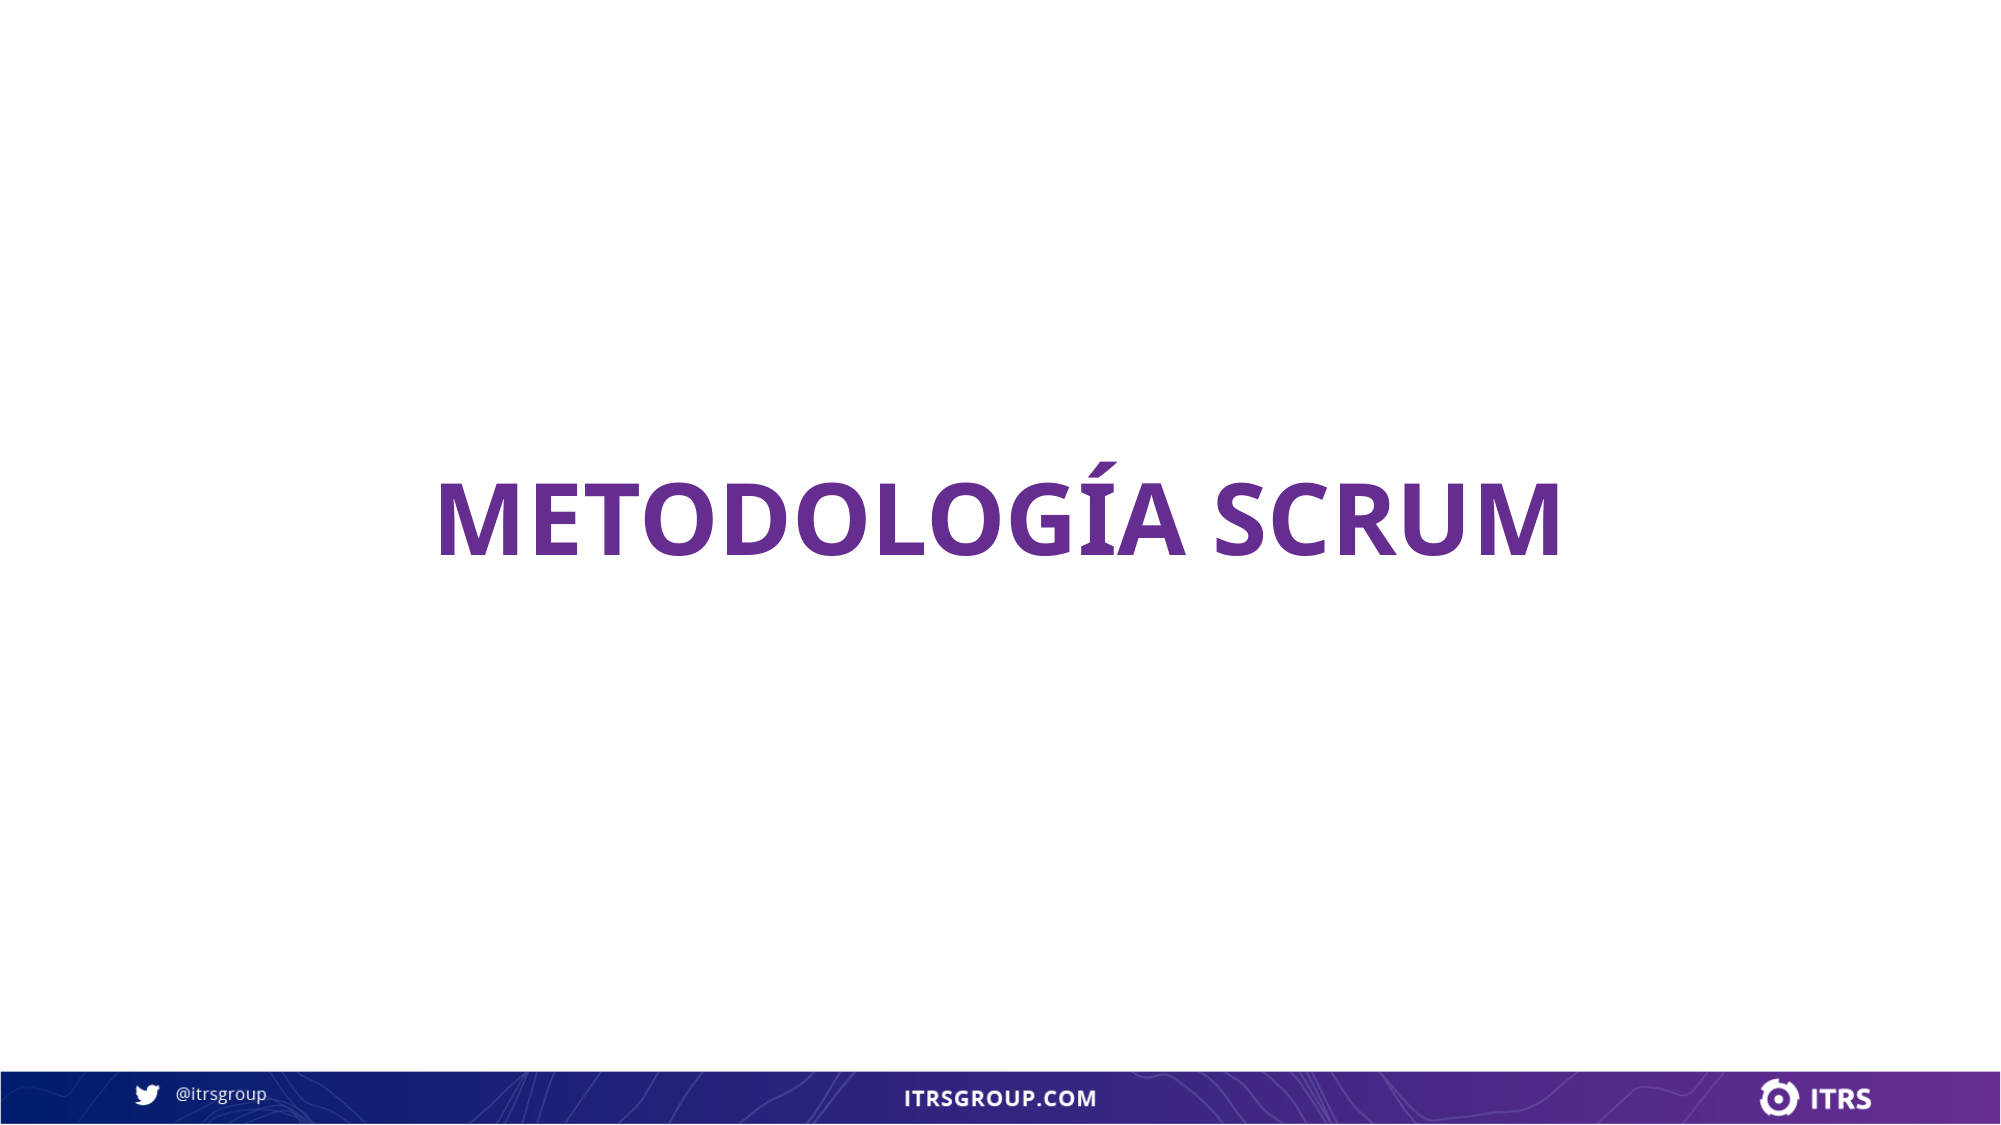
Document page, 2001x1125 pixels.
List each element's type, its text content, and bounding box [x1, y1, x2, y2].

picture [0, 0, 2001, 1125]
title METODOLOGÍA SCRUM [137, 410, 1863, 628]
